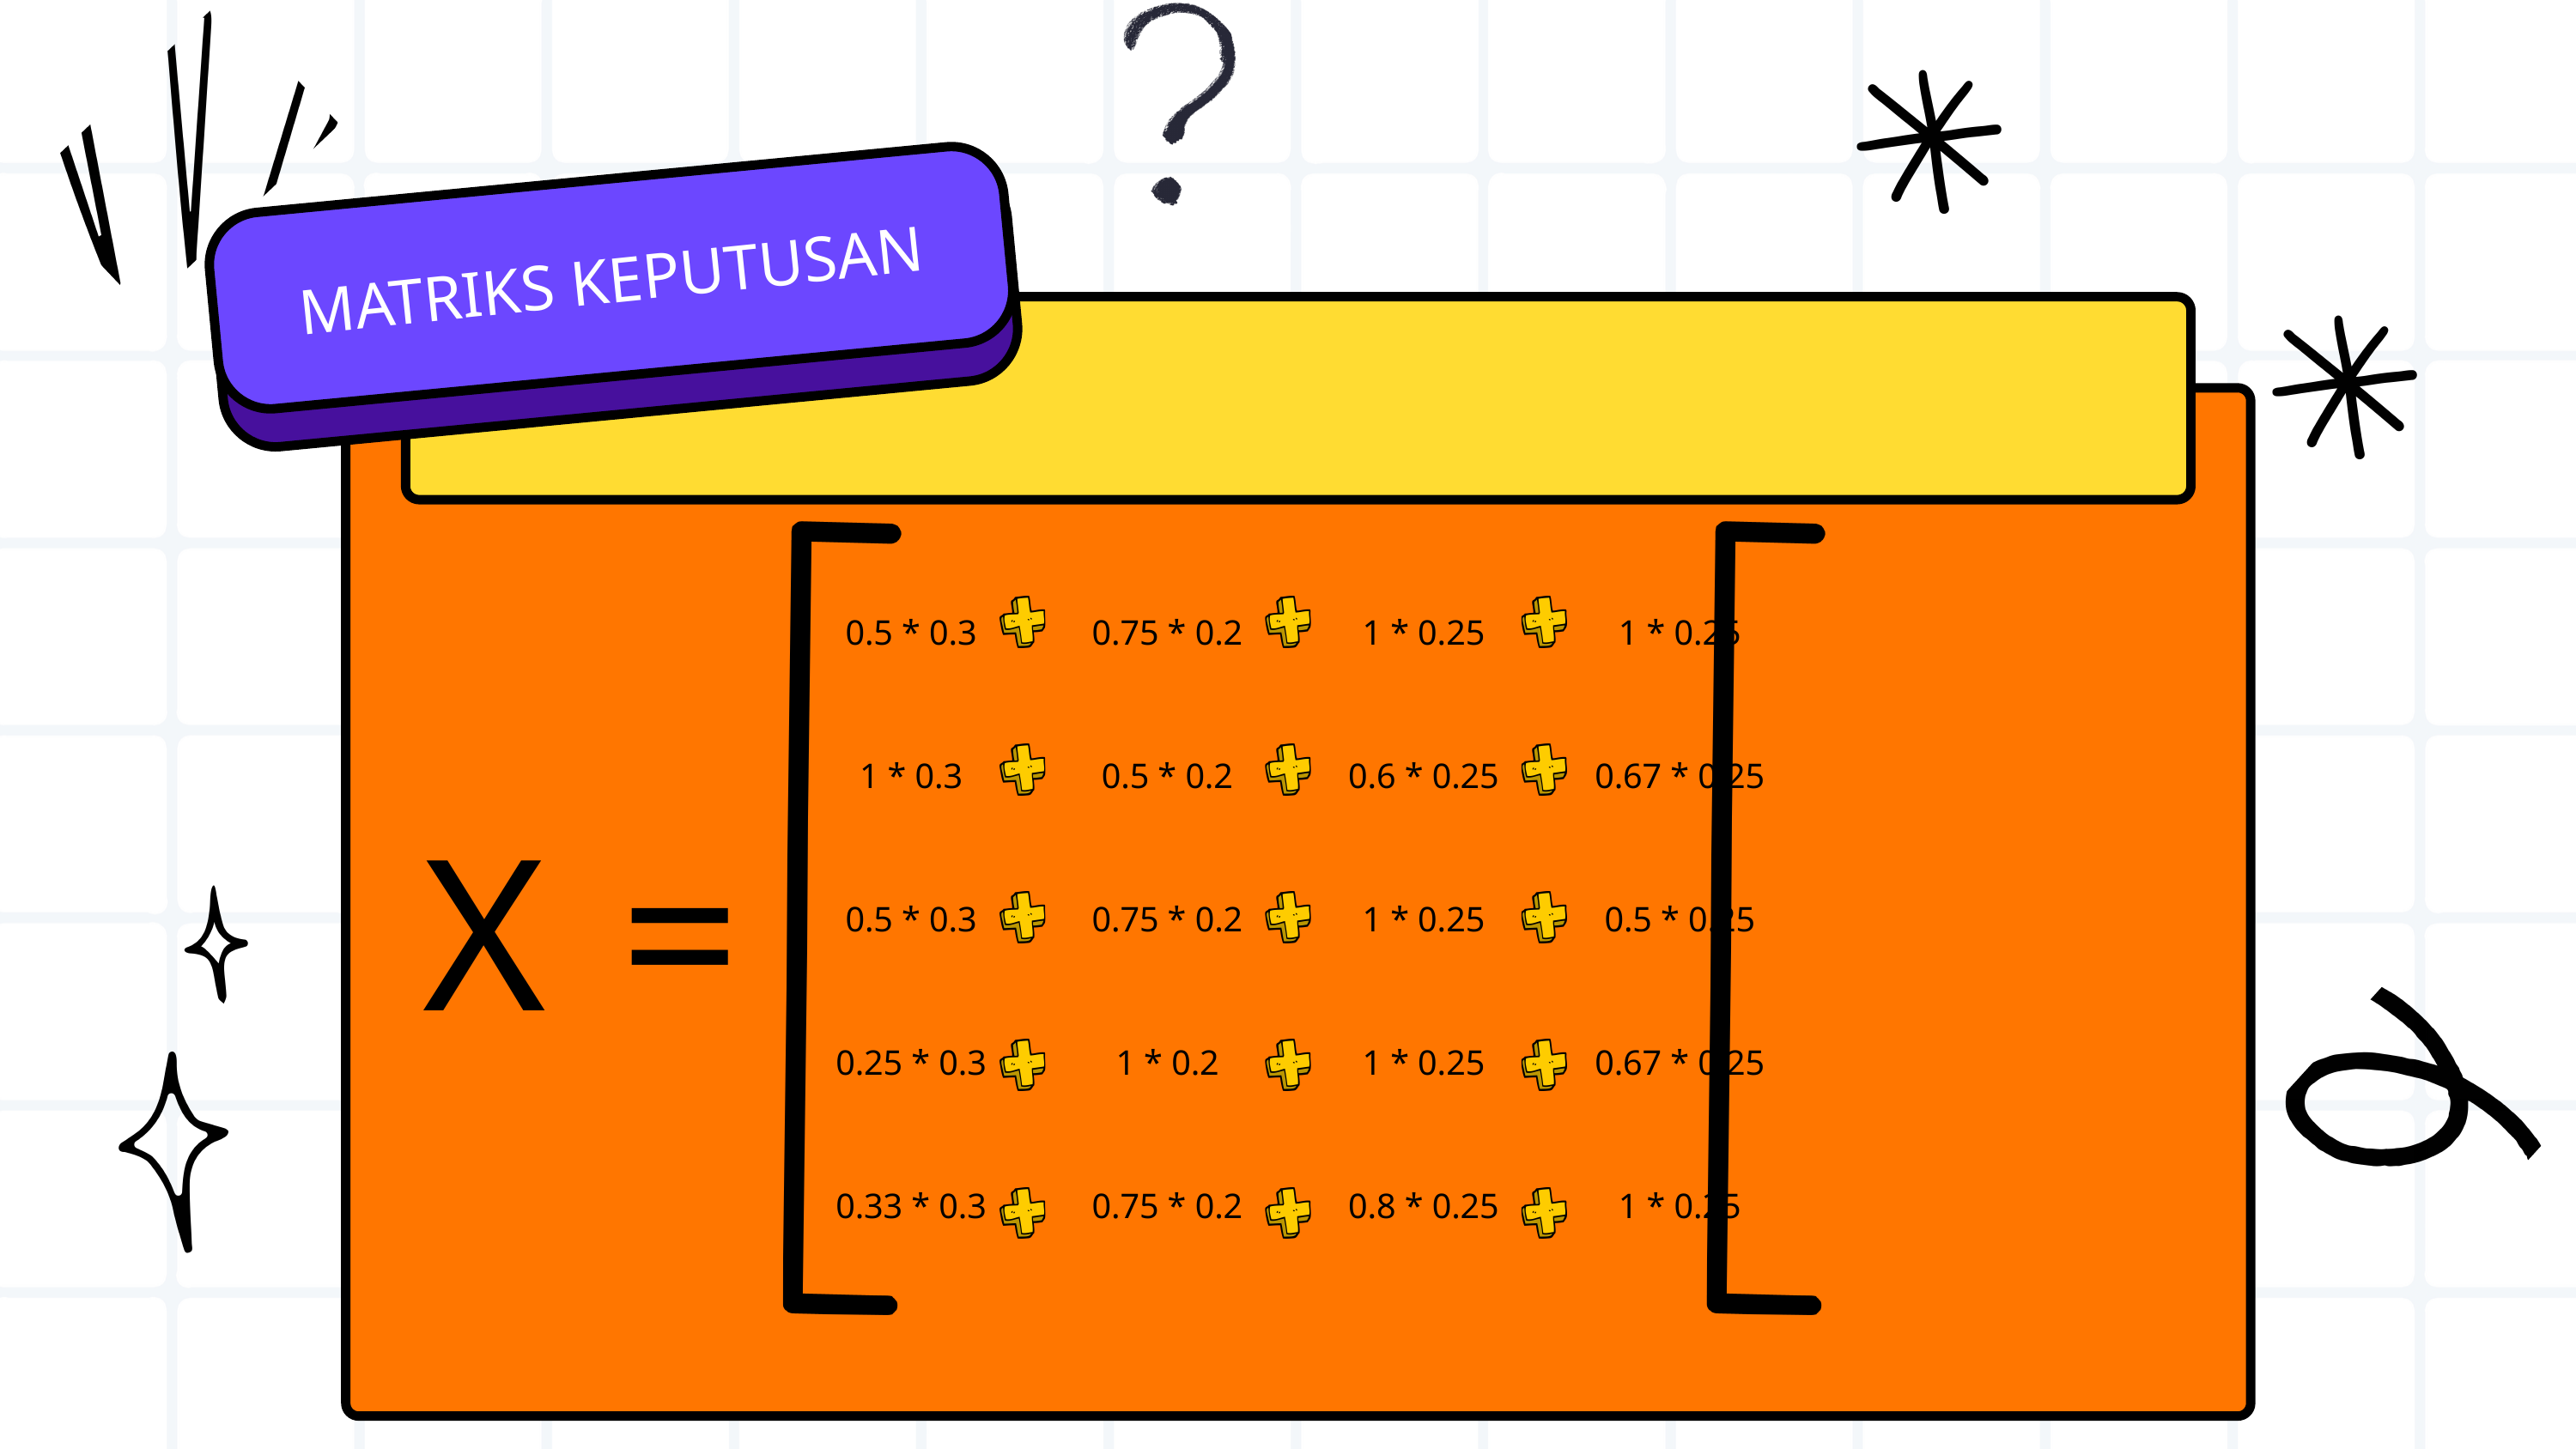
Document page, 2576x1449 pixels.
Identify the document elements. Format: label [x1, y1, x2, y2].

text_box [345, 387, 2251, 1416]
text_box [216, 202, 1015, 415]
text_box [1856, 70, 2003, 215]
text_box [26, 0, 340, 310]
text_box [117, 885, 249, 1254]
text_box [0, 0, 2576, 1449]
text_box [405, 296, 2191, 500]
text_box [2256, 955, 2576, 1282]
text_box [1123, 2, 1236, 207]
text_box [2272, 315, 2419, 460]
text_box [211, 179, 1011, 377]
